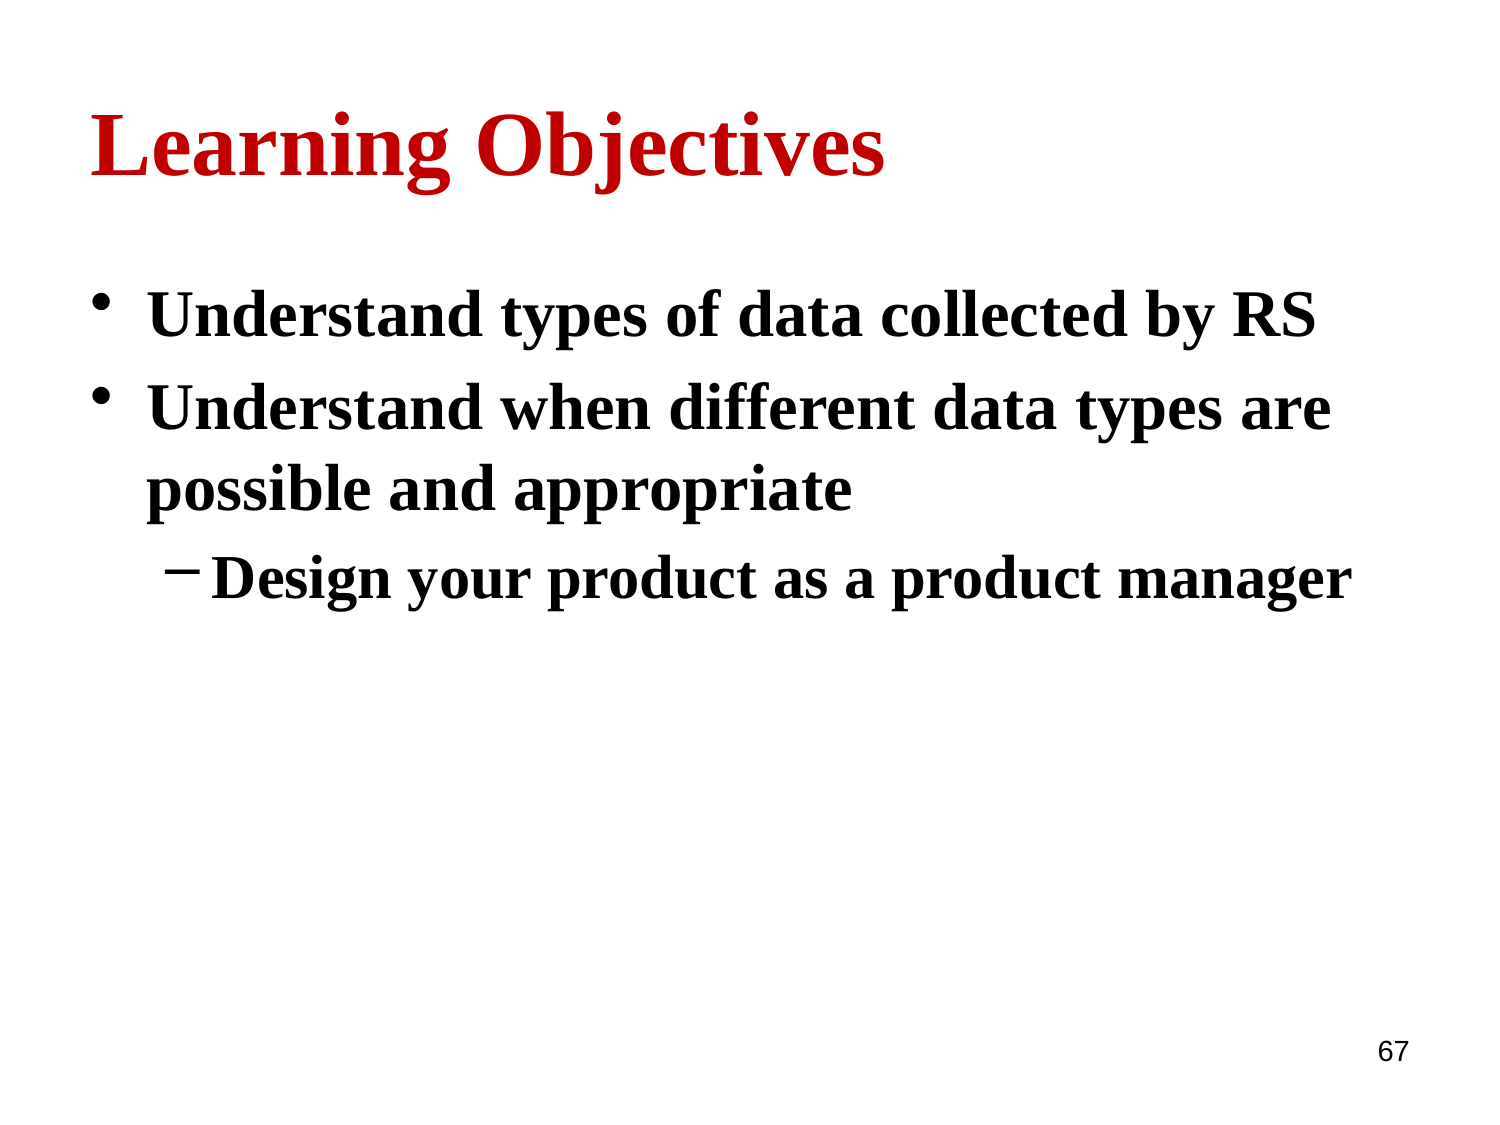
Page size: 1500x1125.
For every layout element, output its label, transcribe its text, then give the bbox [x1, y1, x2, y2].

slide_number 67 [1074, 1024, 1425, 1103]
title Learning Objectives [75, 45, 1425, 233]
list Understand types of data collected by RS Understand when different data types are possible and appropriate Design your product as a product manager [75, 262, 1500, 1005]
